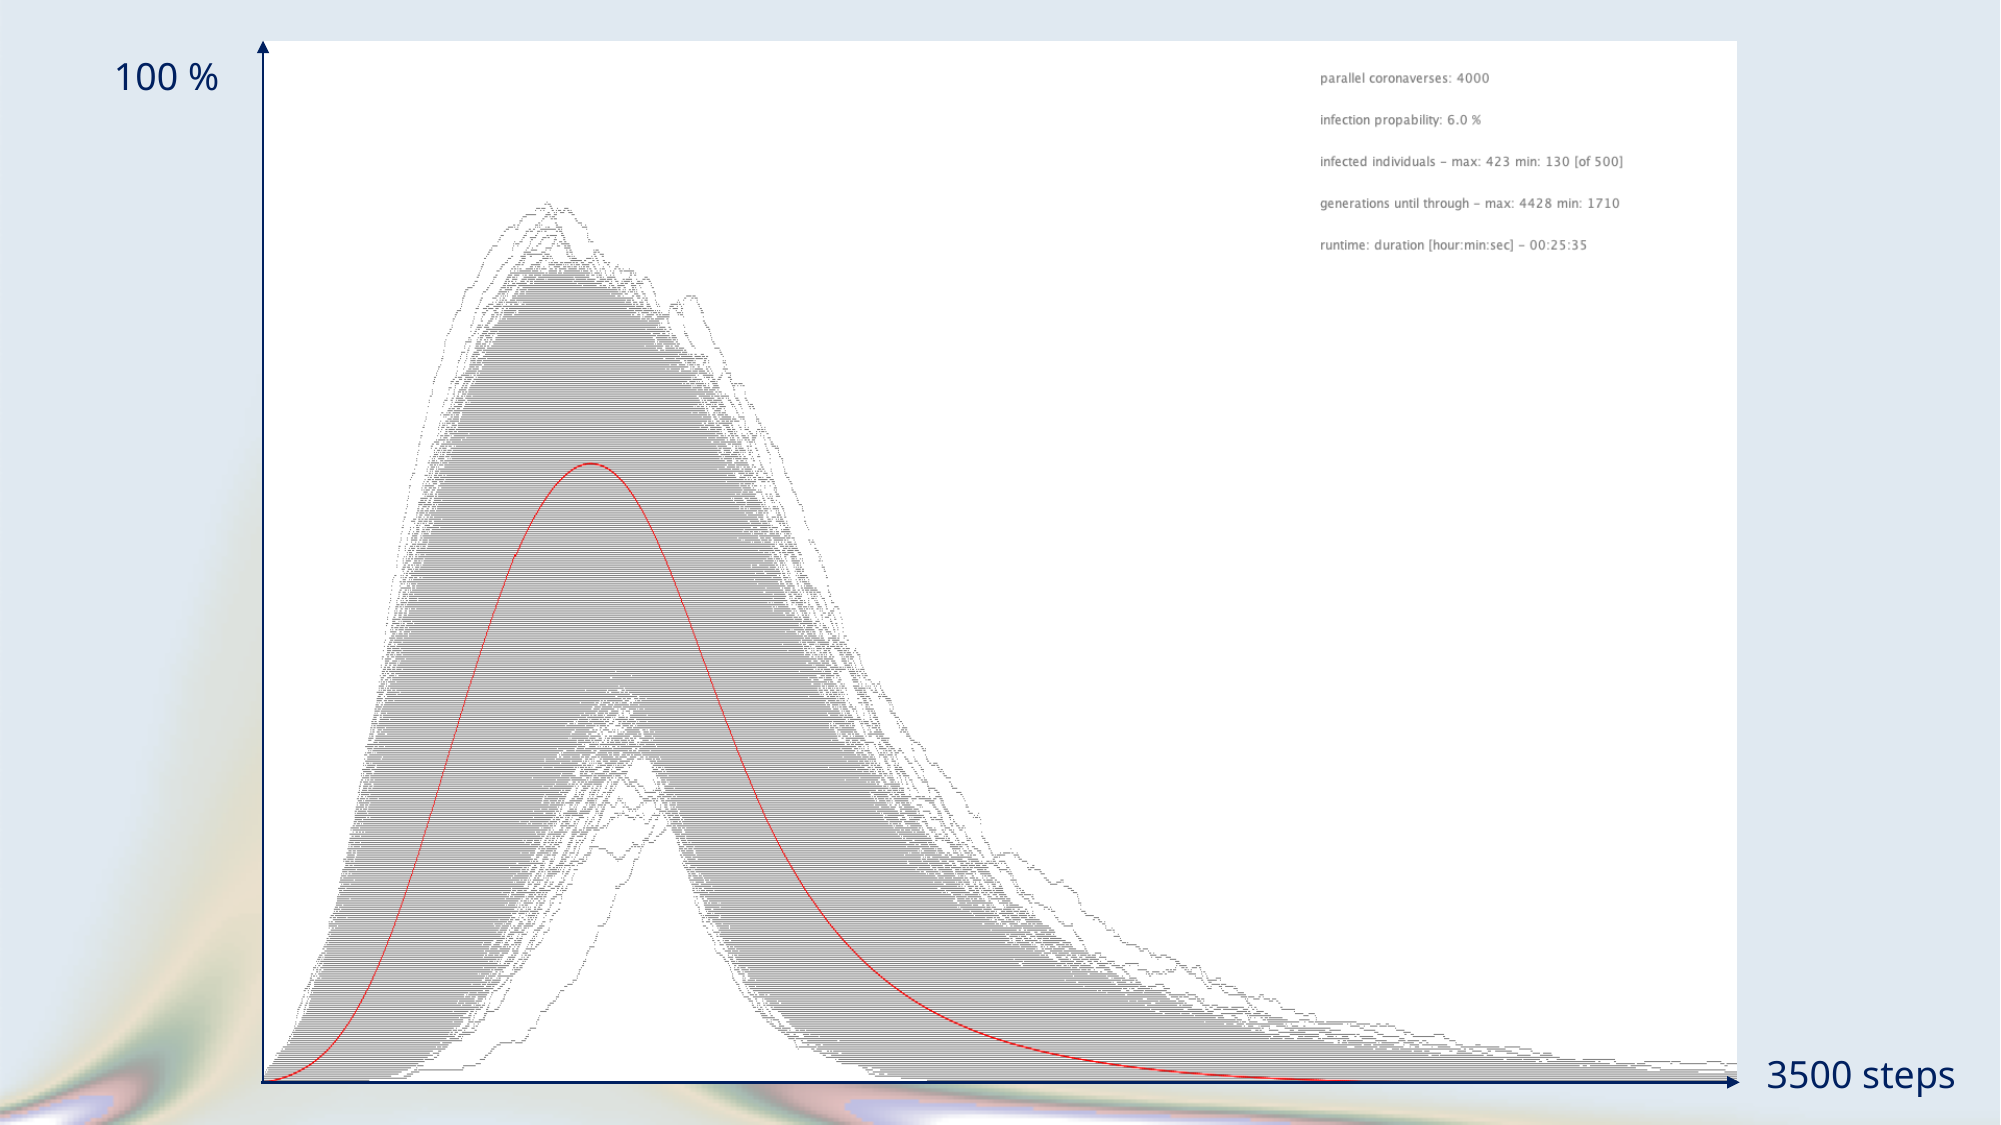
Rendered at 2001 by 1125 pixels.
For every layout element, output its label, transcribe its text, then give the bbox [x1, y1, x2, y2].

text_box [101, 40, 1740, 1083]
text_box 3500 steps [1751, 1043, 1972, 1104]
